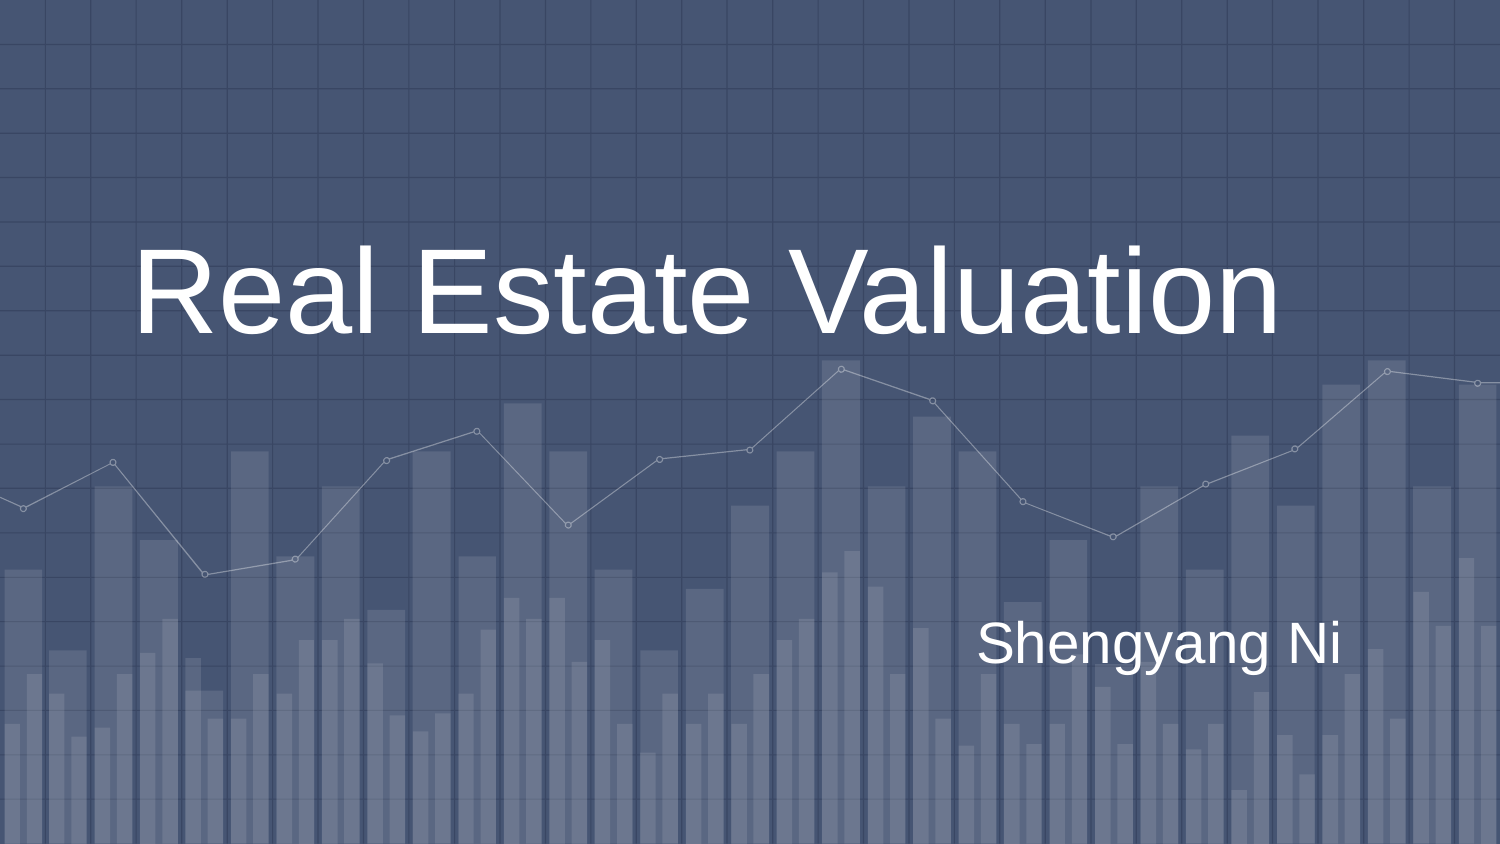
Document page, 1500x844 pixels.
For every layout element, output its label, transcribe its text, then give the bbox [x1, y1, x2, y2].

title Real Estate Valuation [116, 197, 1384, 539]
text_box Shengyang Ni [961, 598, 1410, 683]
